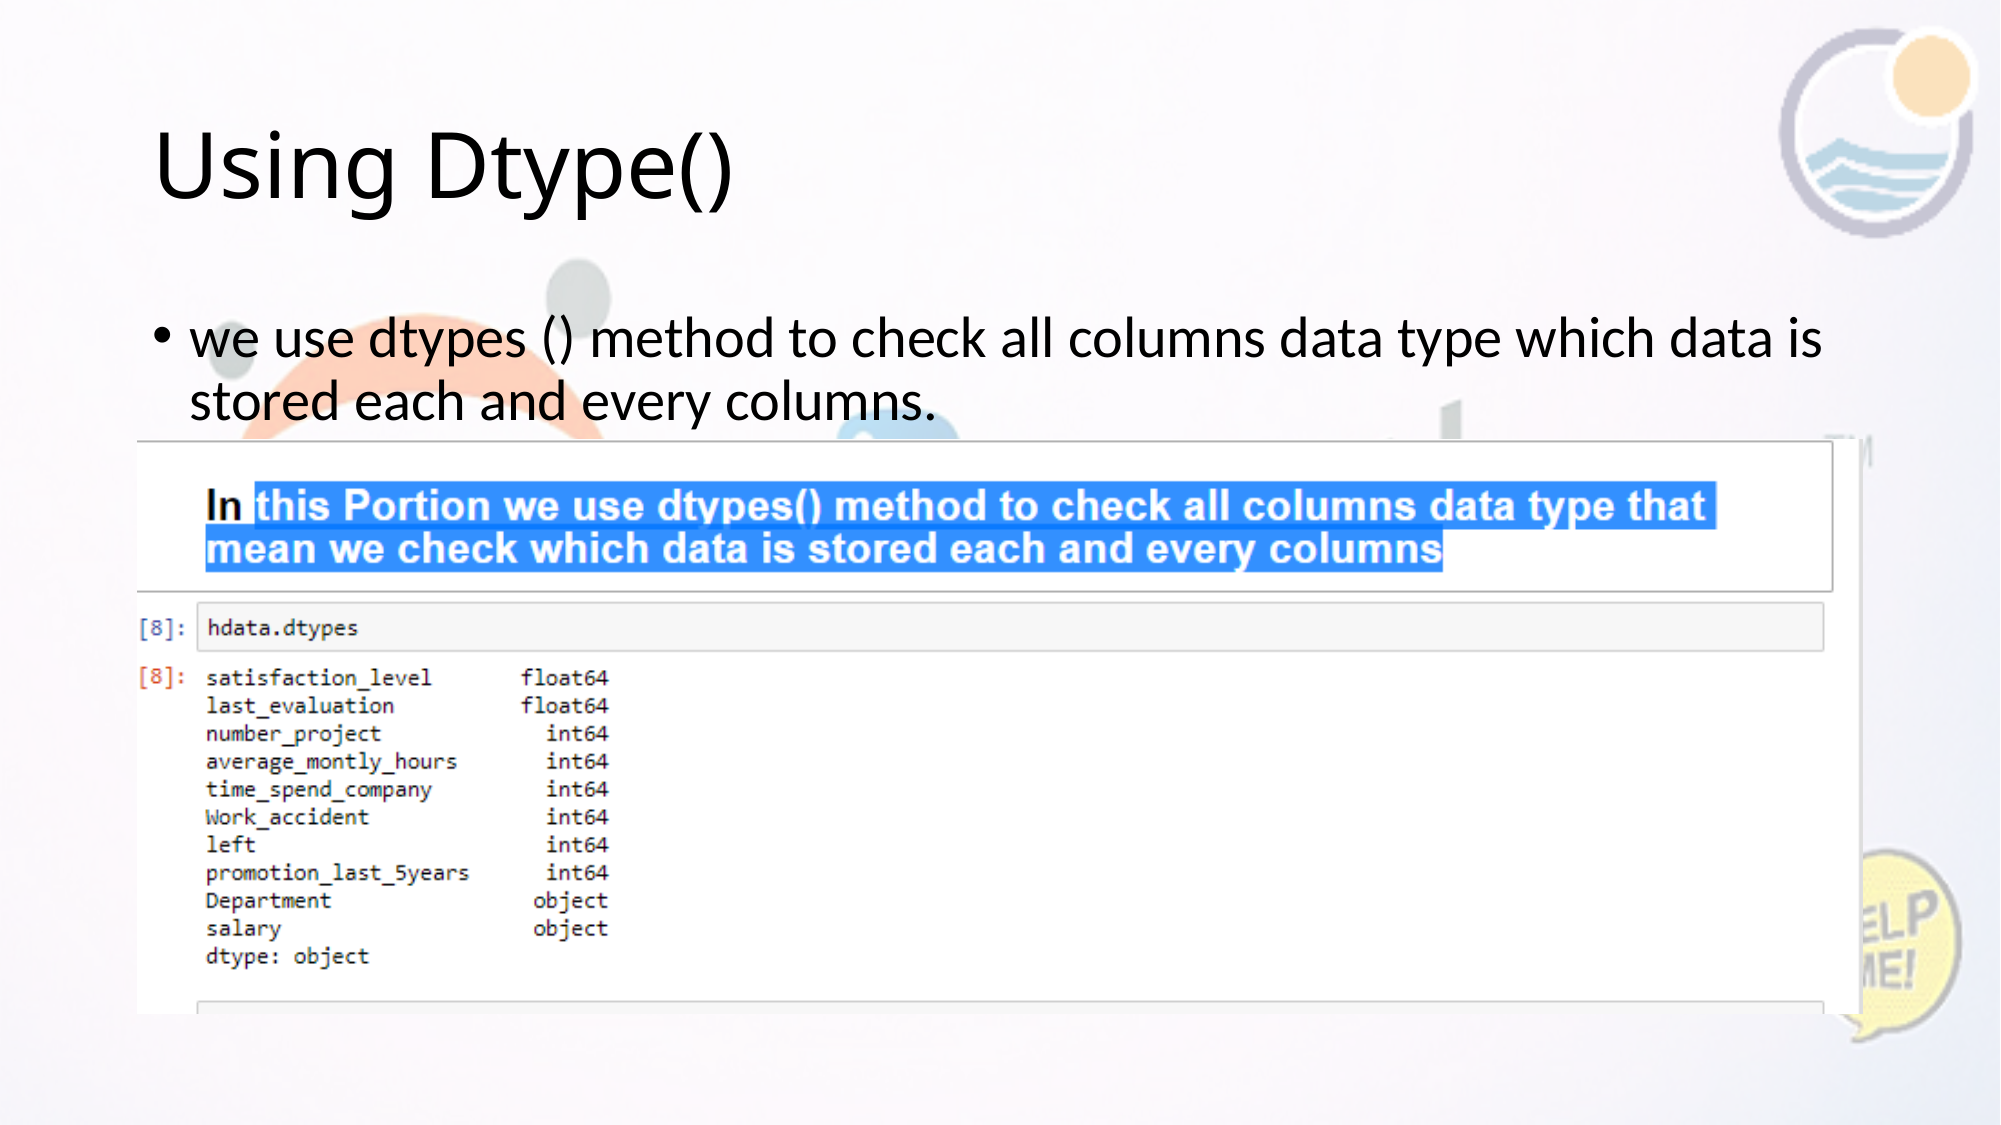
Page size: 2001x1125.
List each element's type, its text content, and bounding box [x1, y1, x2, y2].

list we use dtypes () method to check all columns data type which data is stored each and every columns. [137, 299, 1863, 439]
picture [137, 439, 1863, 1014]
title Using Dtype() [137, 59, 1863, 278]
